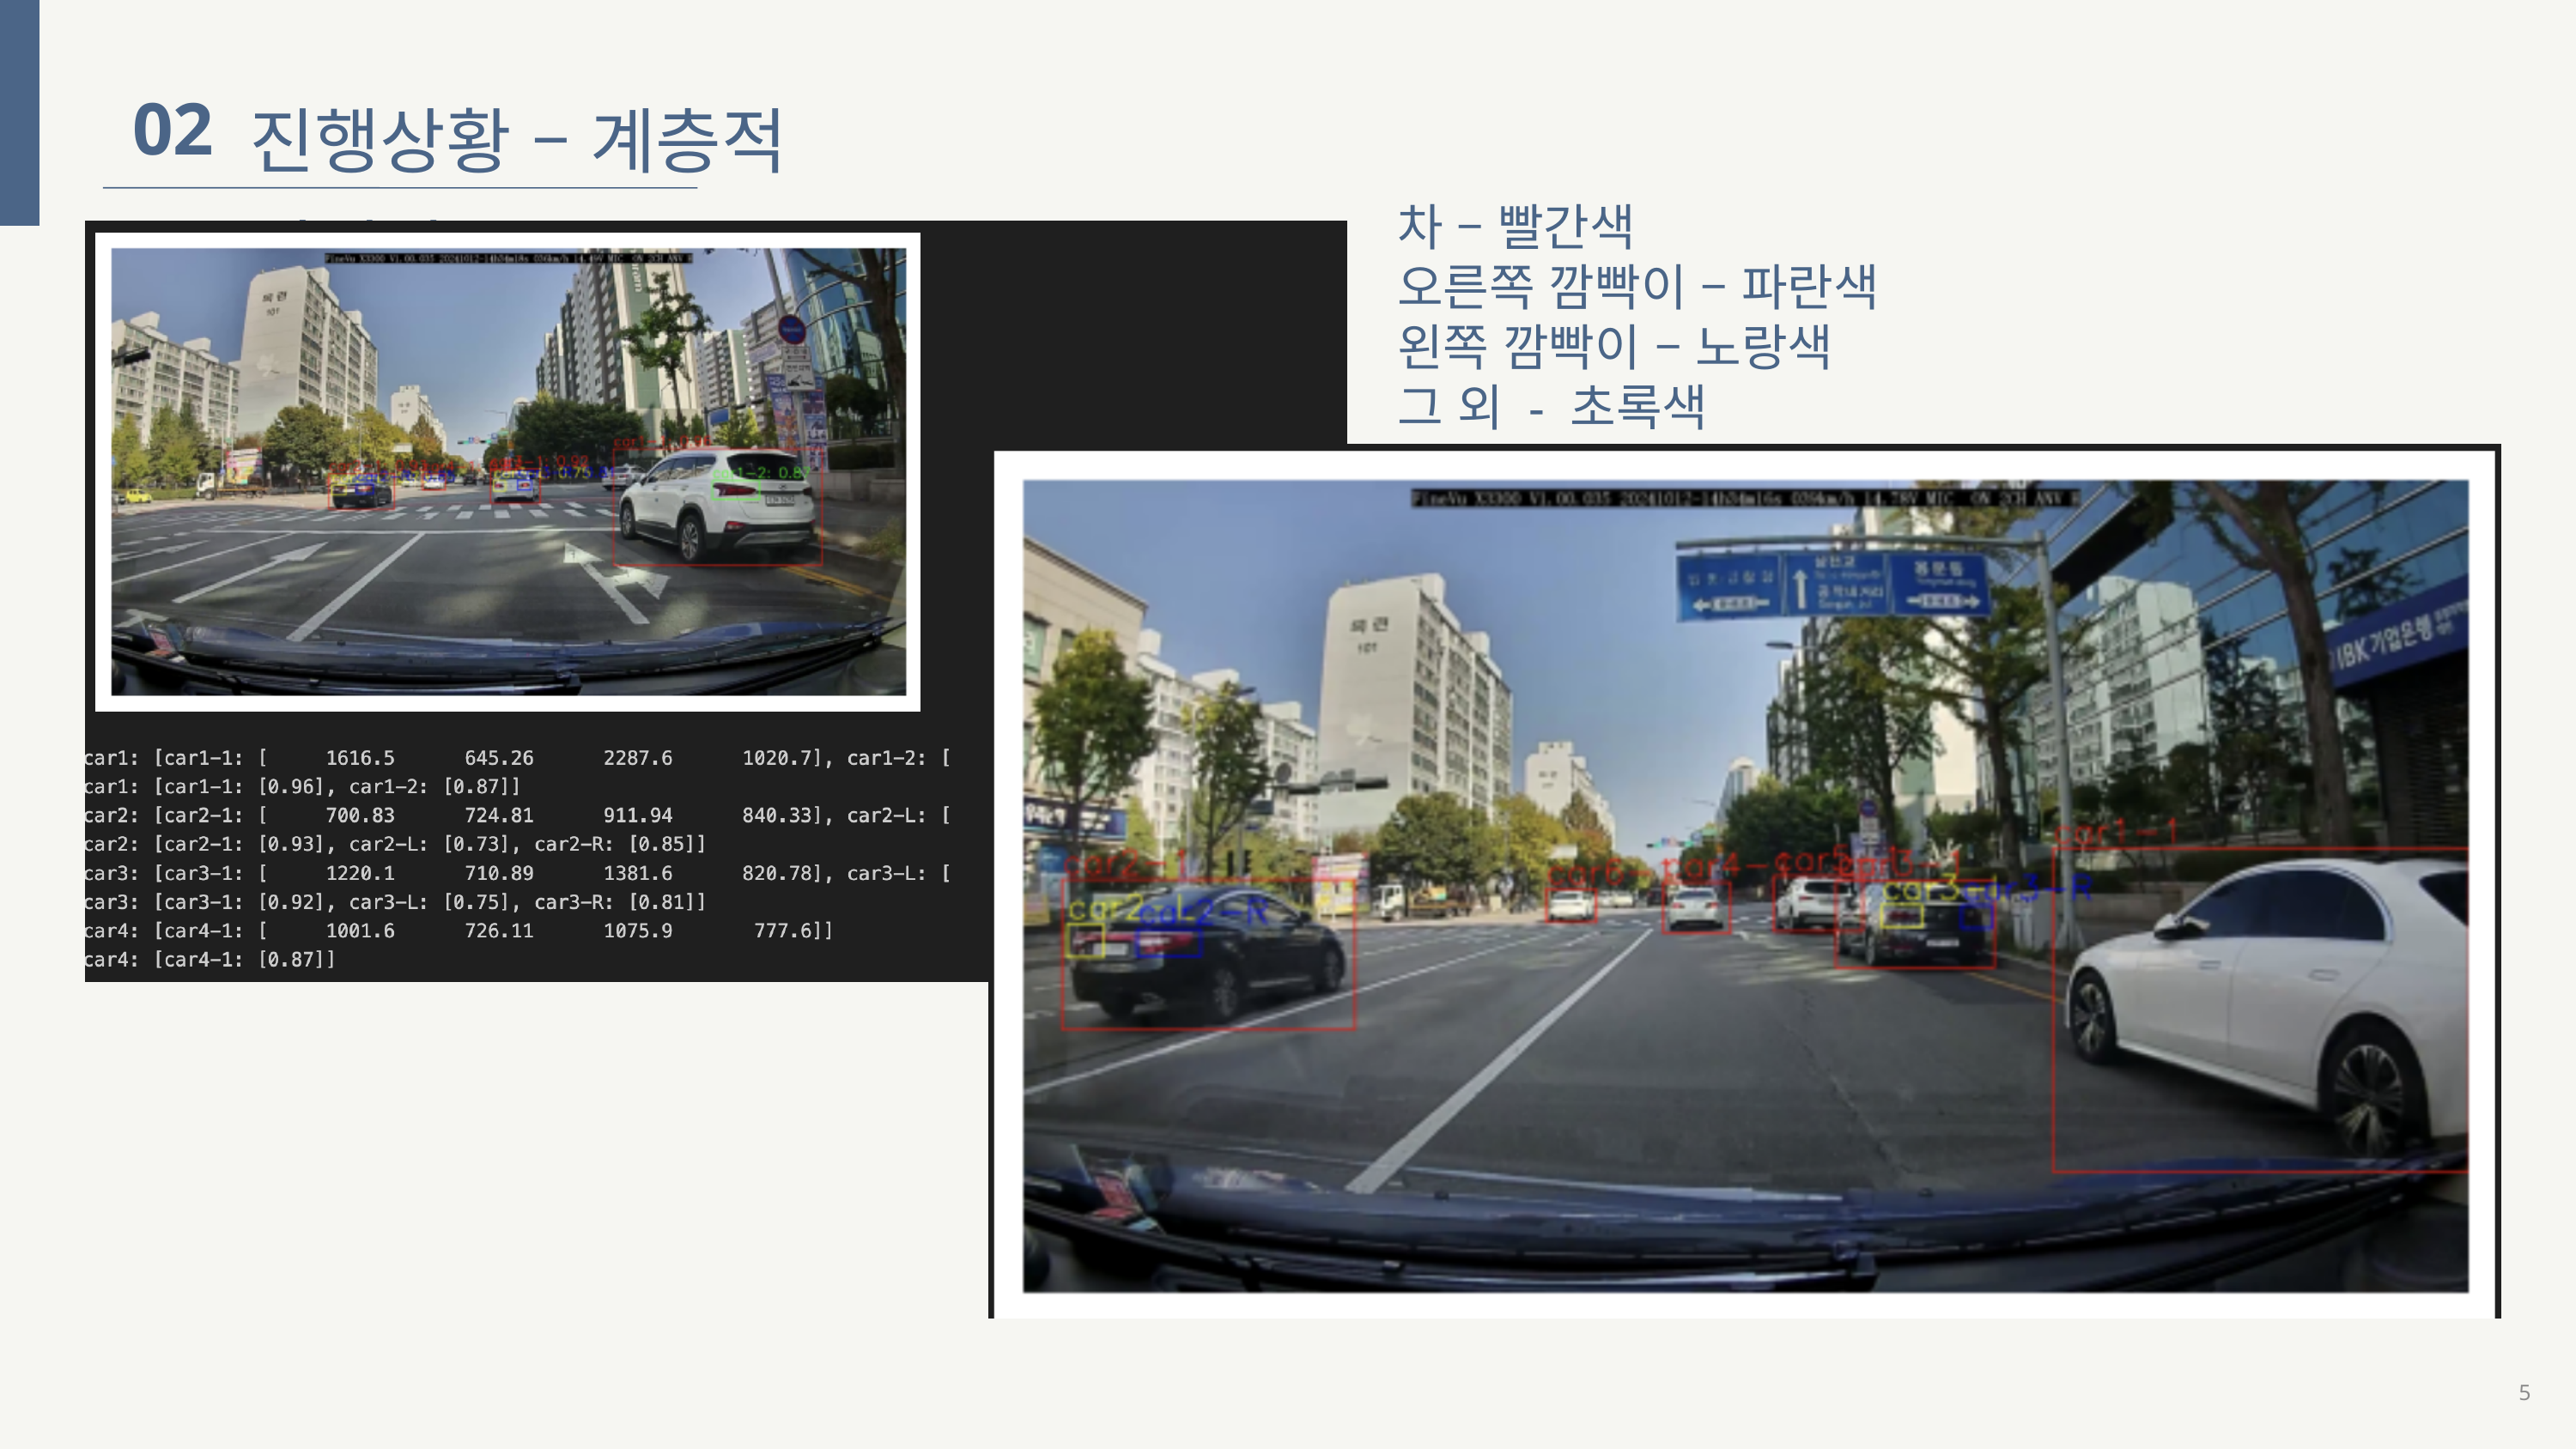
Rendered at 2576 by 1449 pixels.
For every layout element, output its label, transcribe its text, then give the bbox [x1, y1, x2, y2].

text_box 02 [132, 94, 223, 169]
text_box 차 – 빨간색 오른쪽 깜빡이 – 파란색 왼쪽 깜빡이 – 노랑색 그 외 - 초록색 [1384, 189, 1900, 443]
text_box 진행상황 – 계층적 디텍션 [248, 70, 988, 219]
slide_number 5 [2243, 1367, 2544, 1420]
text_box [0, 0, 39, 226]
picture [85, 221, 2501, 1319]
